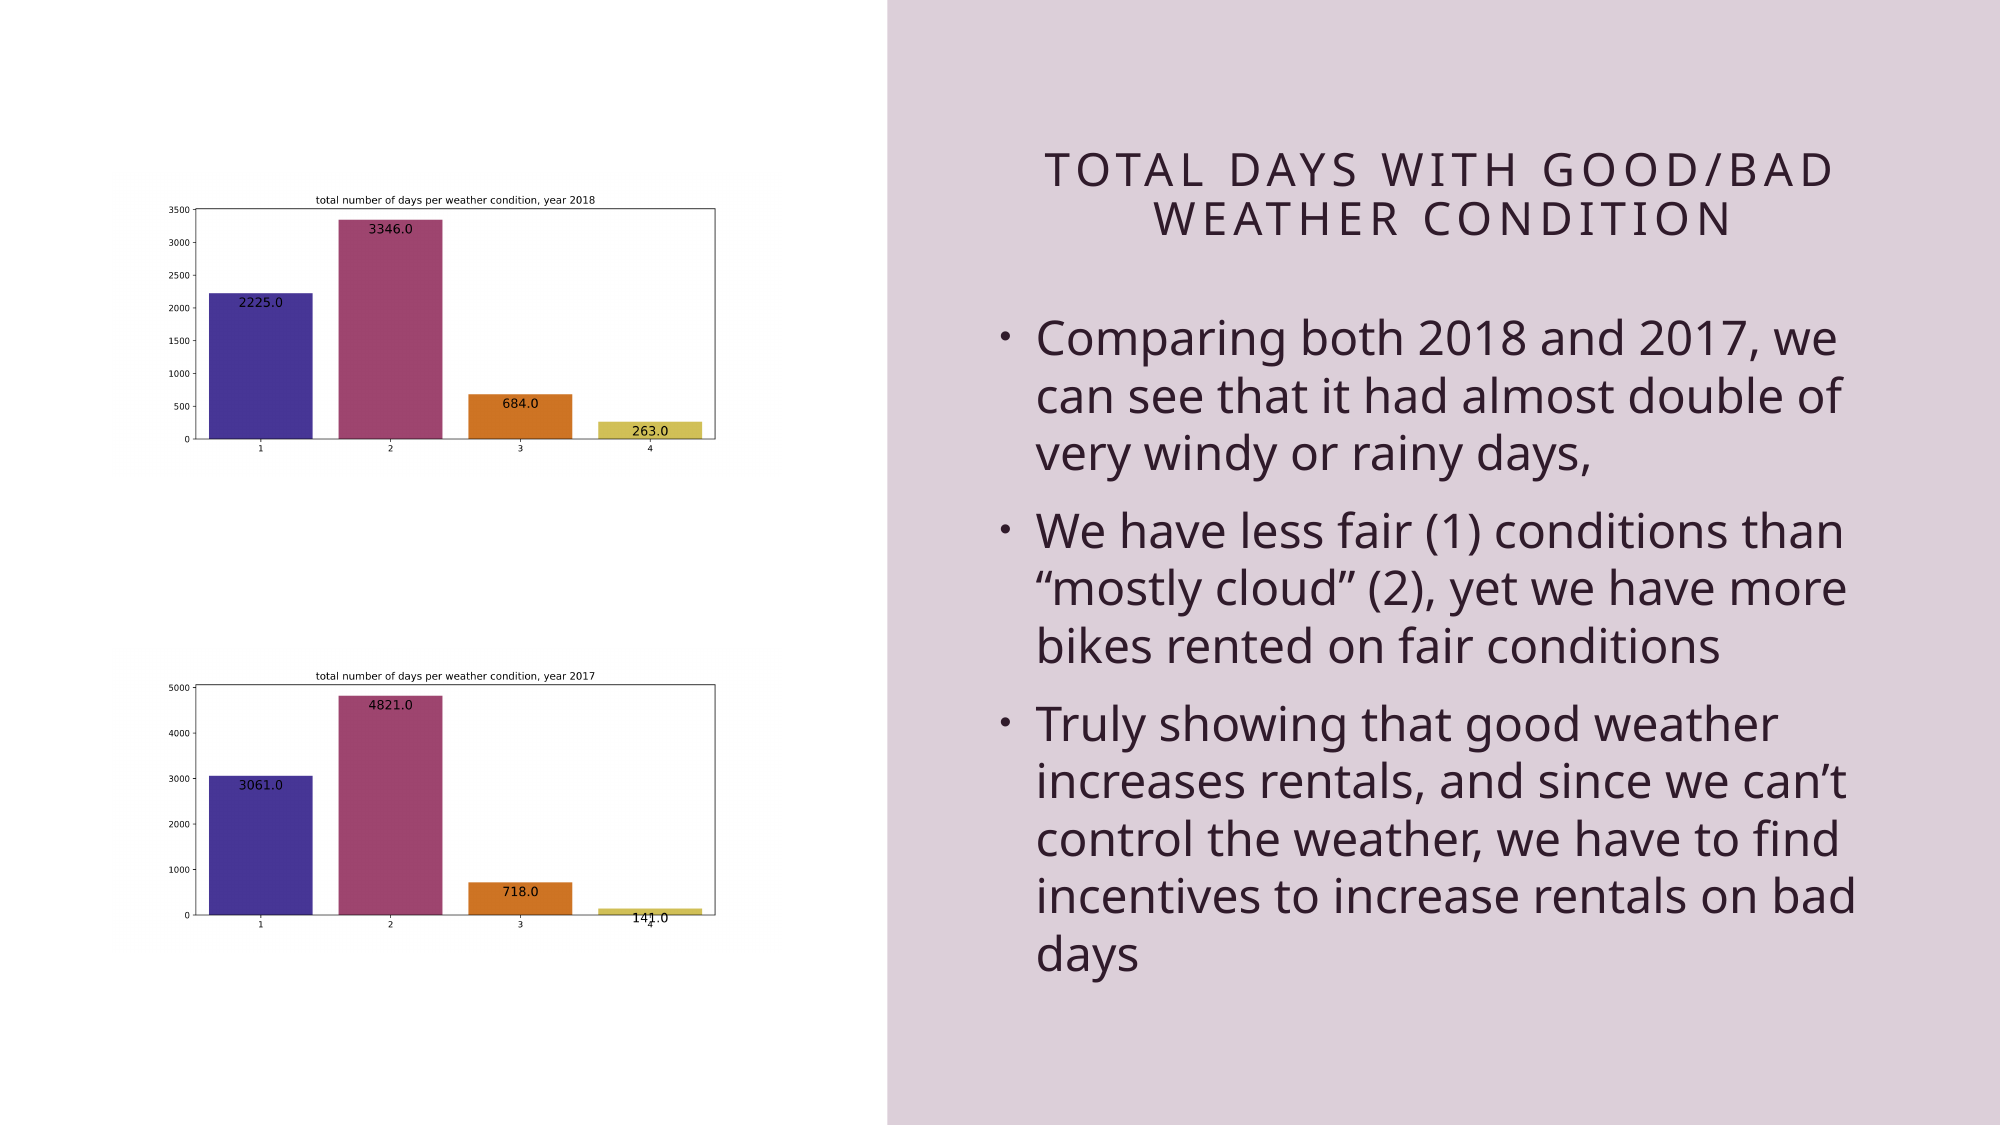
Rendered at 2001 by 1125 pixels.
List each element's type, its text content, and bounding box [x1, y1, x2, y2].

picture [112, 648, 782, 953]
text_box [0, 0, 886, 1125]
text_box [886, 0, 2000, 1125]
title Total days with good/bad weather condition [999, 74, 1885, 253]
list Comparing both 2018 and 2017, we can see that it had almost double of very windy or rainy days, We have less fair (1) conditions than “mostly cloud” (2), yet we have more bikes rented on fair conditions Truly showing that good weather increases rentals, and since we can’t control the weather, we have to find incentives to increase rentals on bad days [984, 300, 1885, 1032]
picture [112, 172, 782, 477]
